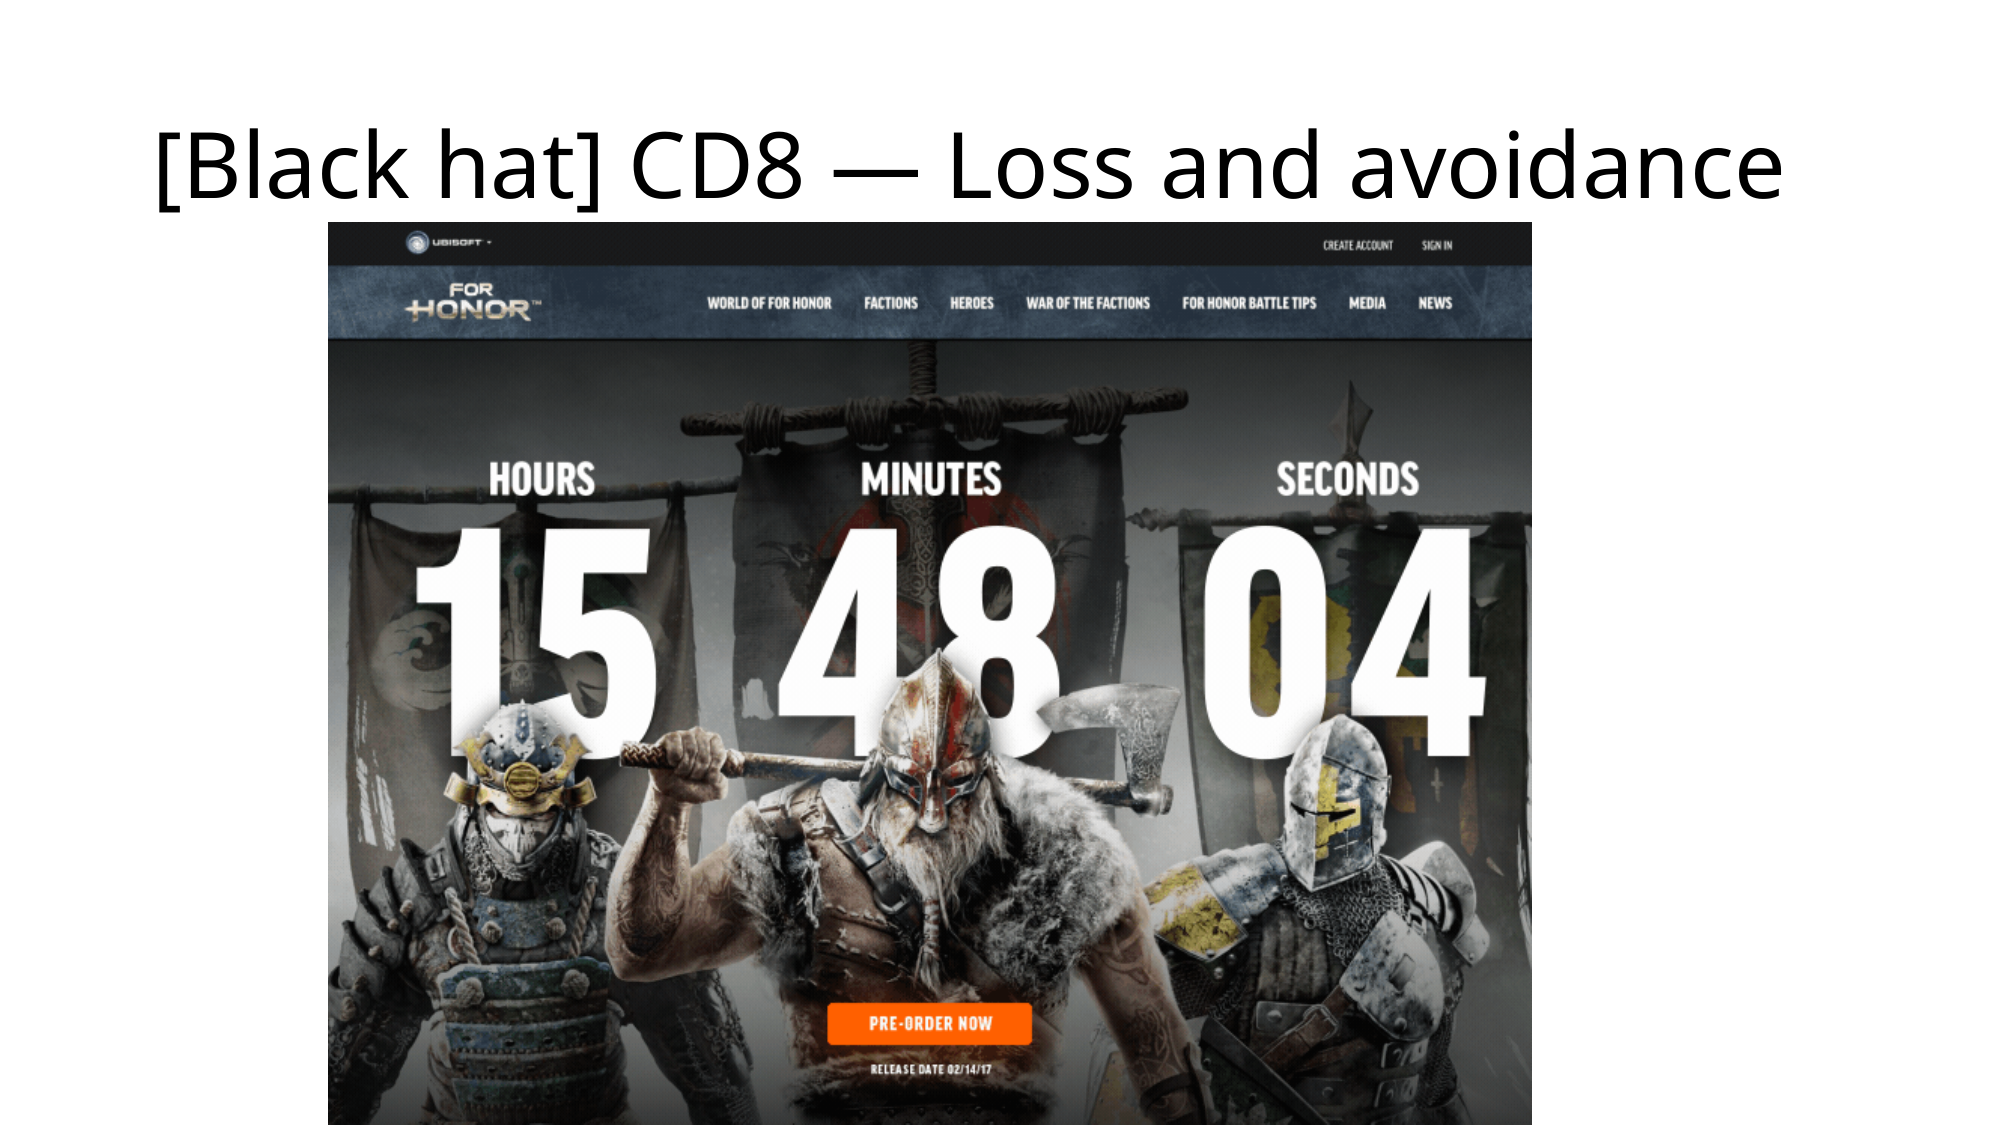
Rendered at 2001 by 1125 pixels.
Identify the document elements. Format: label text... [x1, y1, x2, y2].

title [Black hat] CD8 — Loss and avoidance [137, 59, 1863, 278]
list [328, 222, 1532, 1125]
